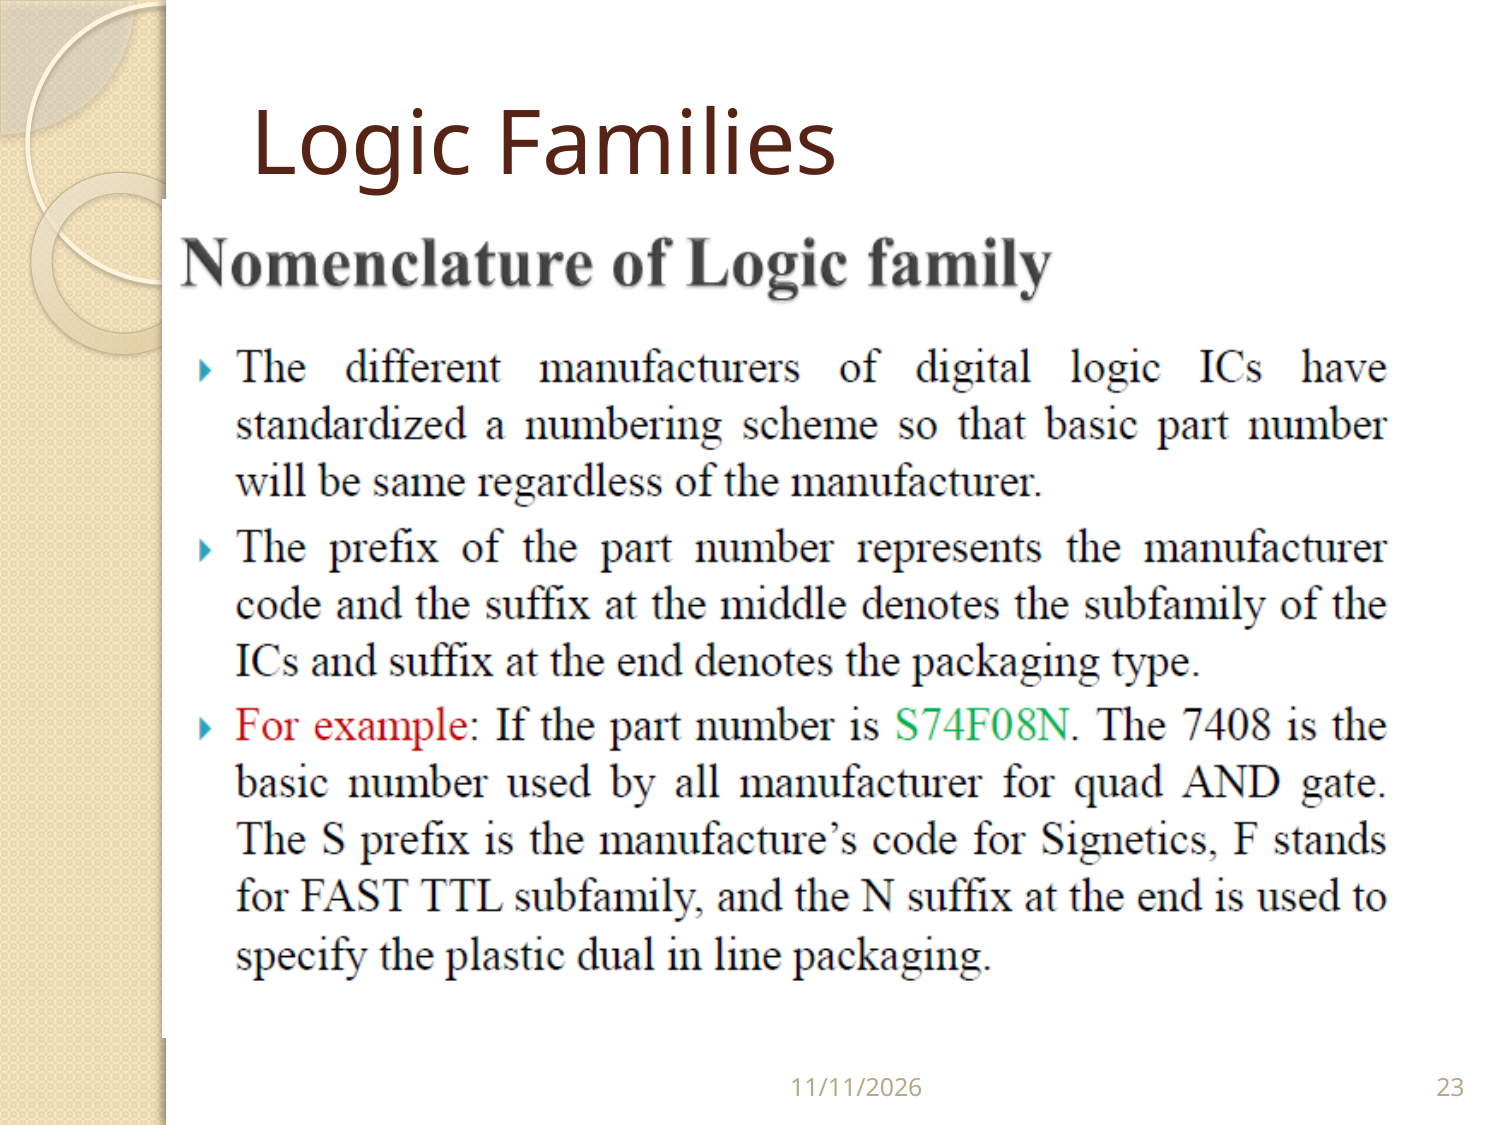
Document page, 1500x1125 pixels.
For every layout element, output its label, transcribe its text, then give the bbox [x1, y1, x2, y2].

title Logic Families [235, 45, 1466, 233]
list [162, 199, 1430, 1038]
slide_number 23 [1413, 1034, 1488, 1113]
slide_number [587, 1049, 938, 1113]
